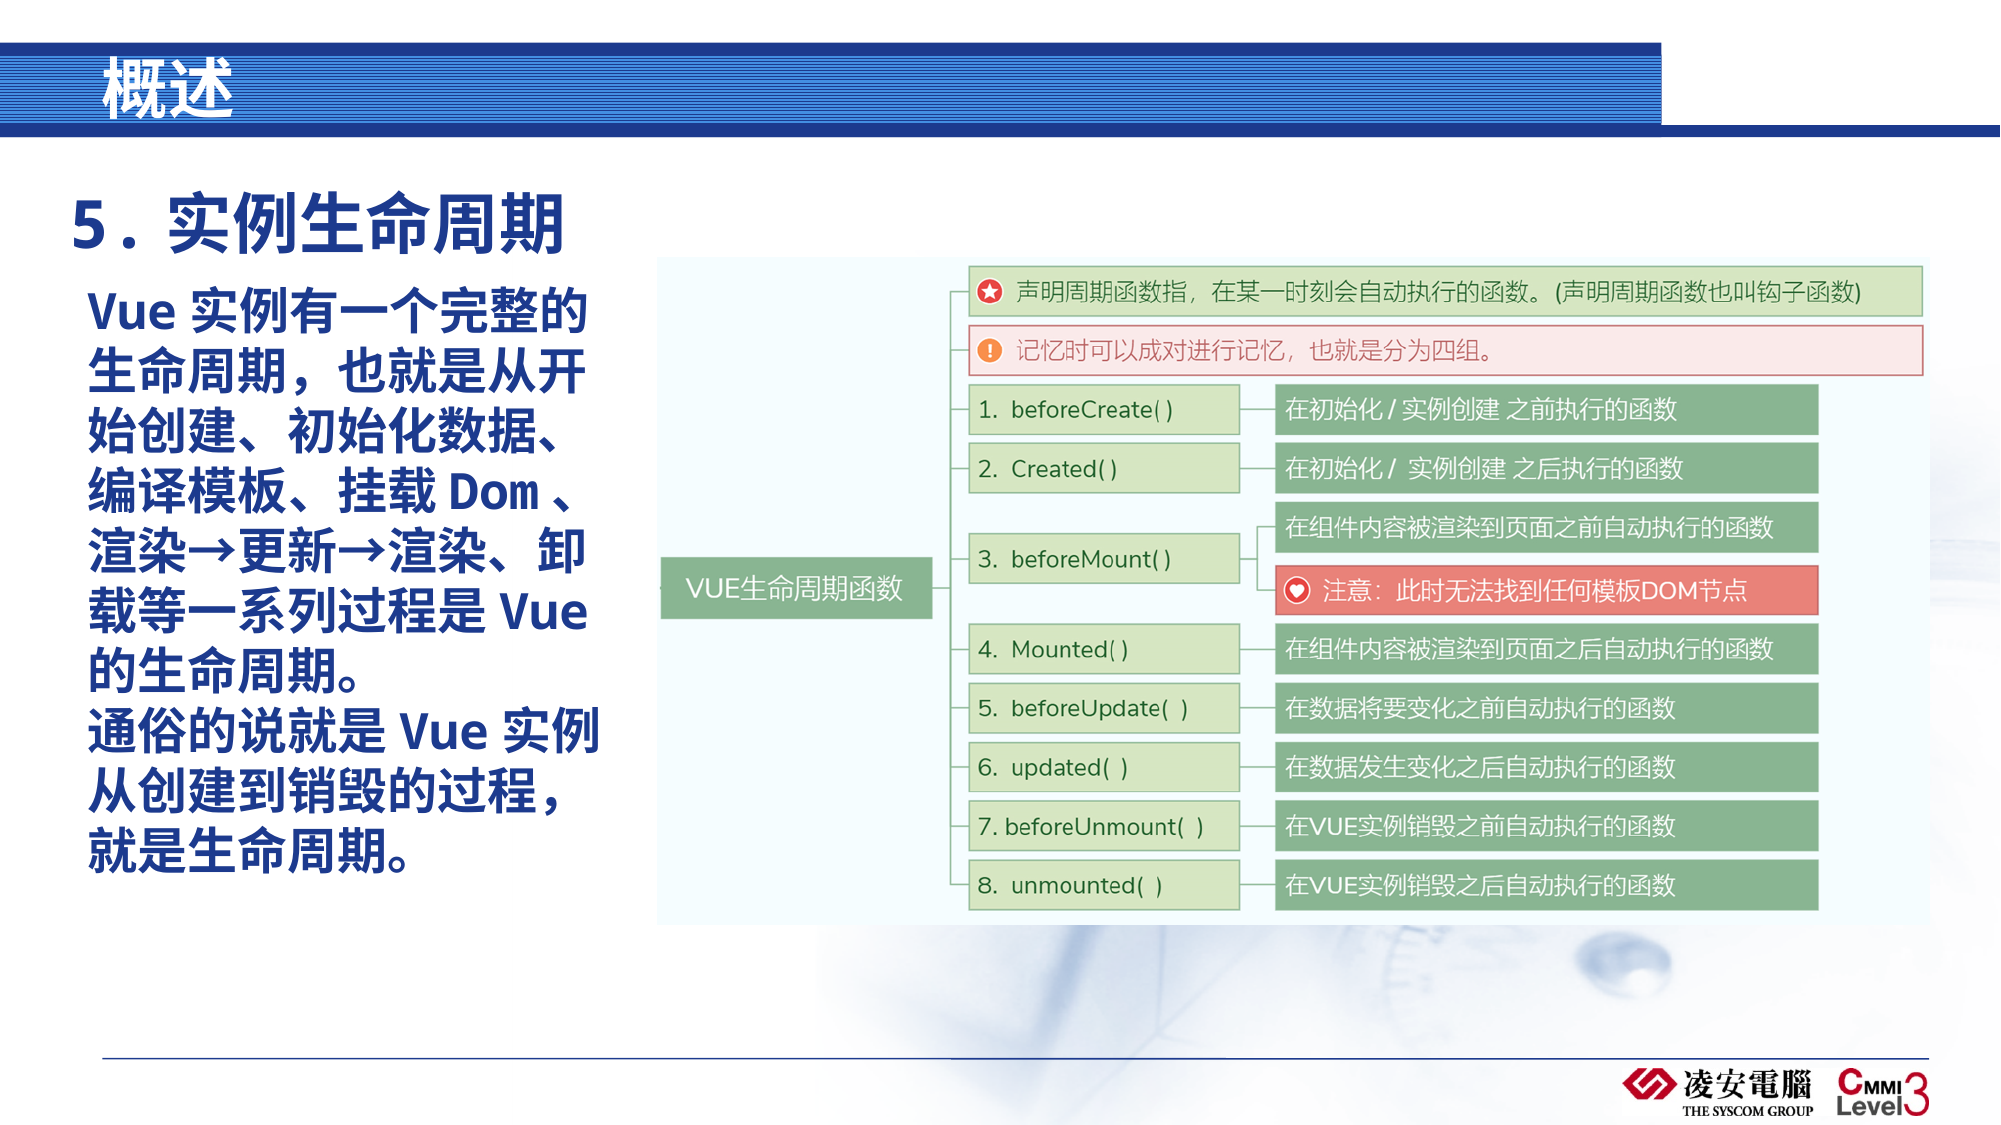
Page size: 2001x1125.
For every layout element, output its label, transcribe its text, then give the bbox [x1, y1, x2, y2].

title 概述 [86, 37, 1505, 134]
text_box Vue实例有一个完整的生命周期，也就是从开始创建、初始化数据、编译模板、挂载Dom、渲染→更新→渲染、卸载等一系列过程是Vue的生命周期。 通俗的说就是Vue实例从创建到销毁的过程，就是生命周期。 [55, 272, 646, 947]
text_box 5.实例生命周期 [54, 134, 1922, 270]
picture [511, 236, 2000, 1125]
